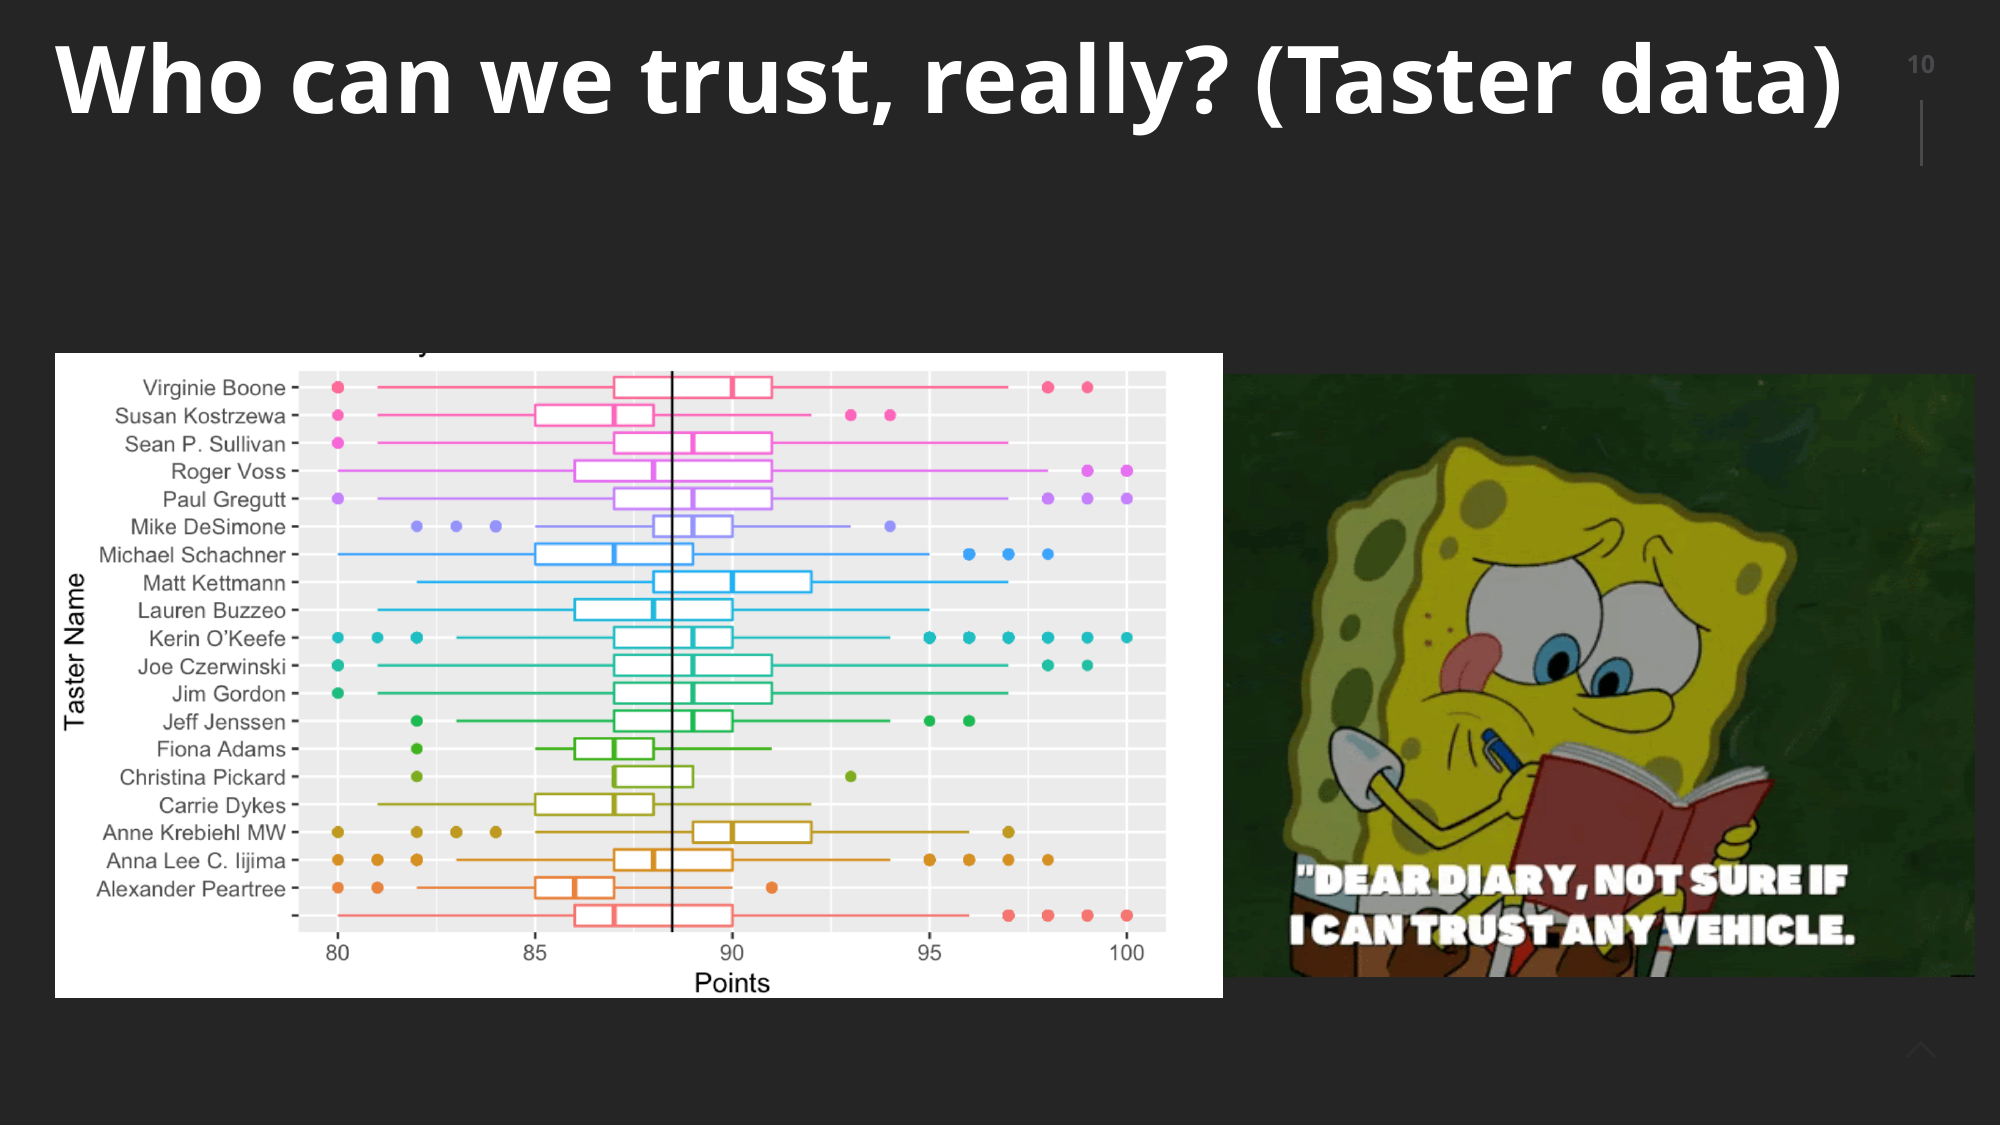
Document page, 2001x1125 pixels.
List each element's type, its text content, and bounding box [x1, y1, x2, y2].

picture [55, 353, 1975, 998]
title Who can we trust, really? (Taster data) [55, 25, 1906, 374]
